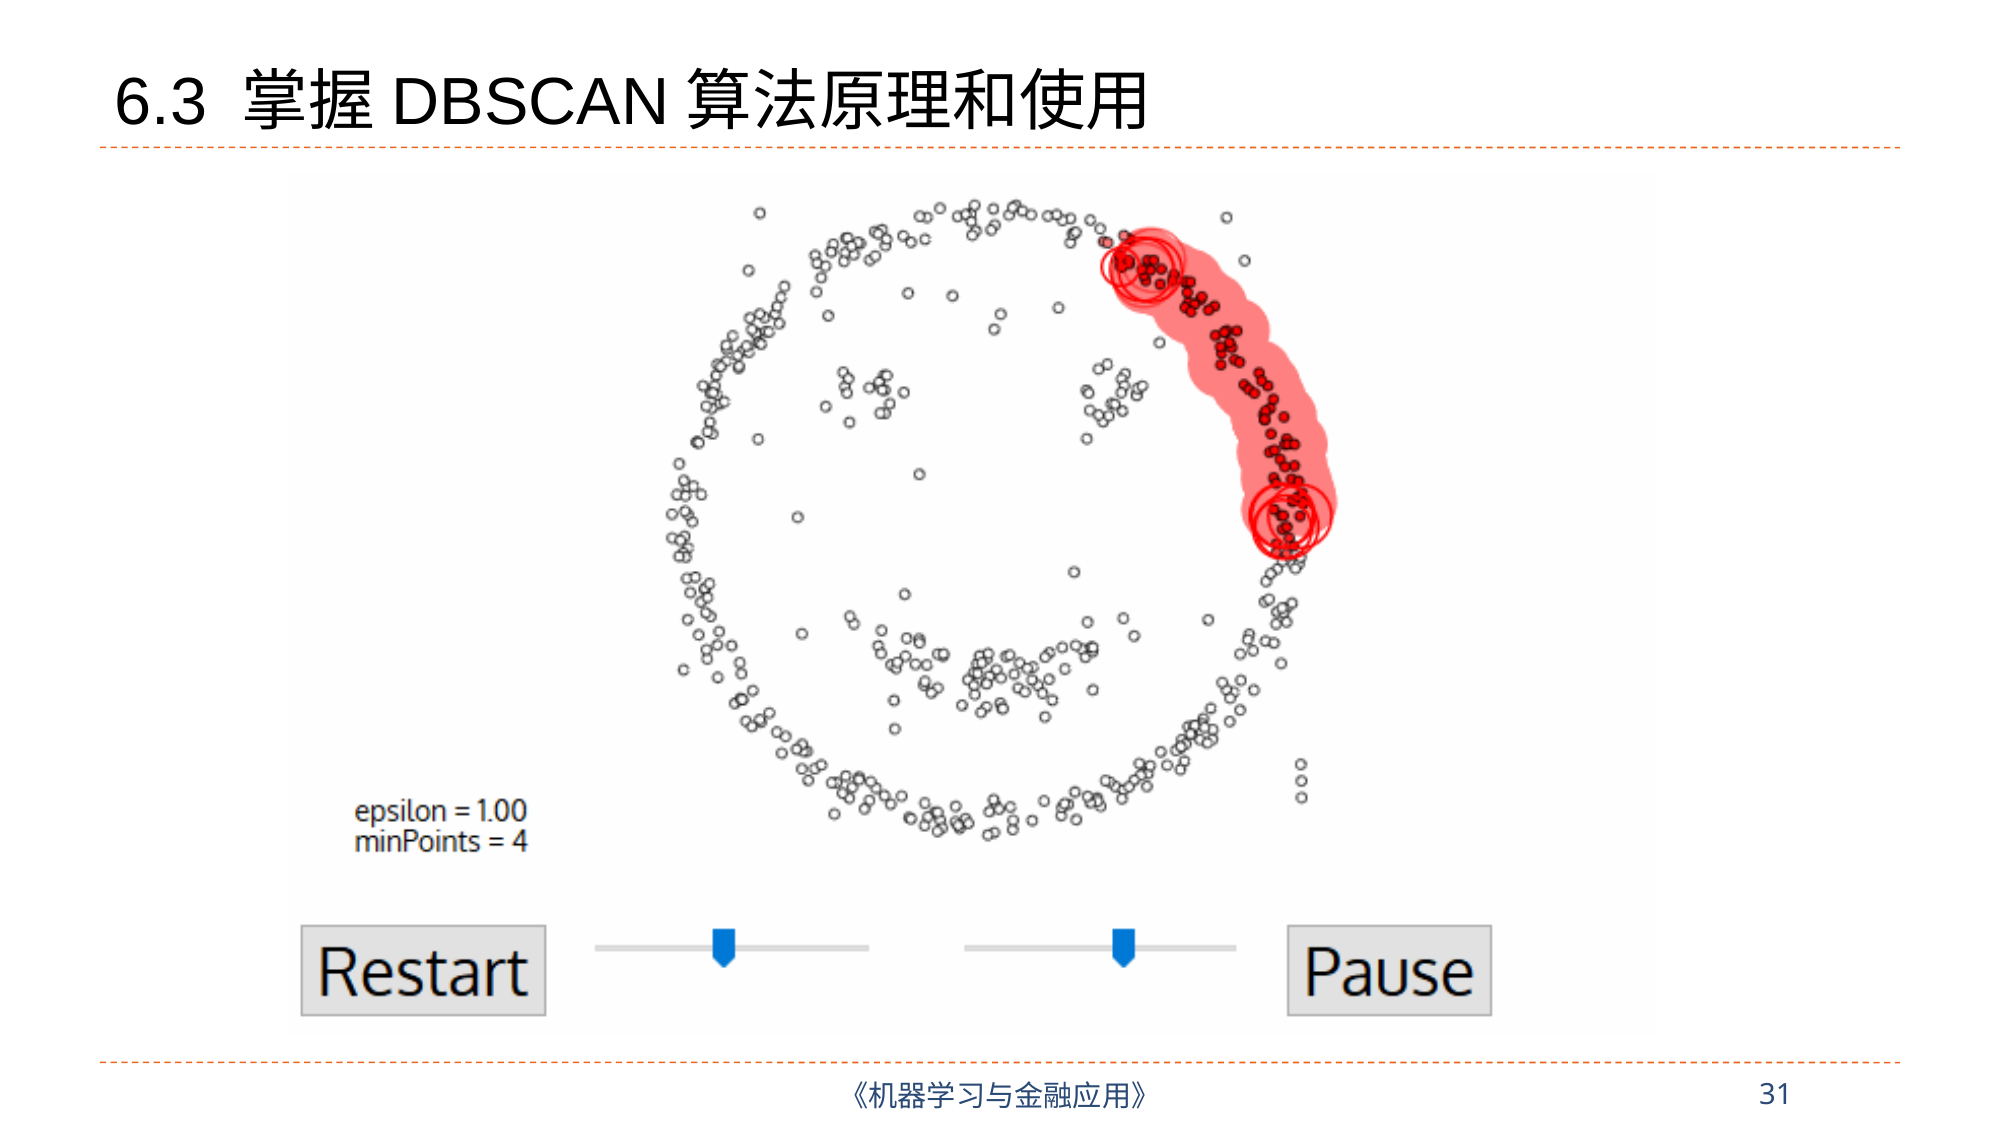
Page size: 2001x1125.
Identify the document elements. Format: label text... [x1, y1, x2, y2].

title 6.3 掌握DBSCAN算法原理和使用 [99, 24, 1900, 146]
picture [287, 174, 1657, 1035]
